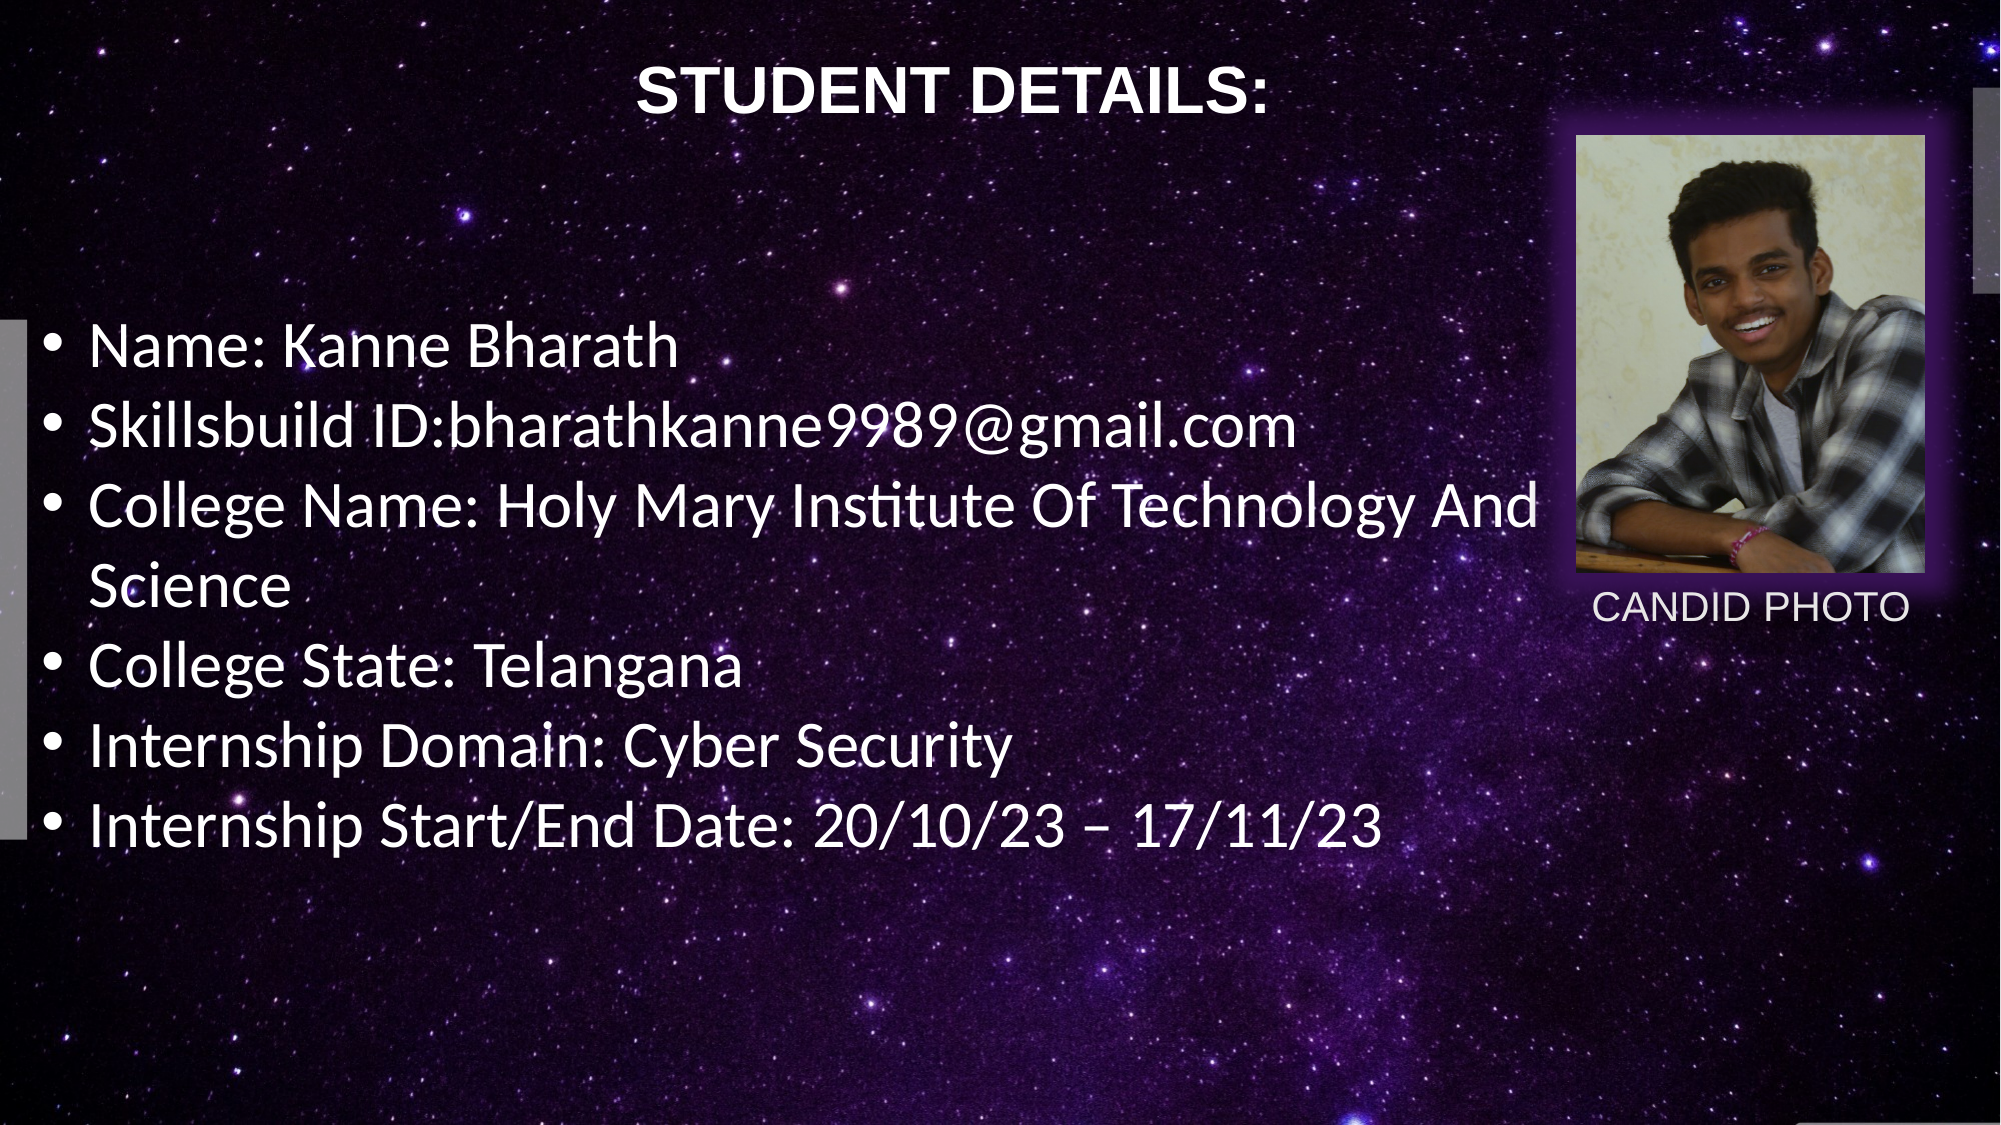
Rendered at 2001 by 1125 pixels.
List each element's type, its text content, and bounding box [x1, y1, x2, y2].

text_box Candid Photo [1576, 572, 2000, 638]
text_box Name: Kanne Bharath Skillsbuild ID:bharathkanne9989@gmail.com College Name: Holy Mary Institute Of Technology And Science College State: Telangana Internship Domain: Cyber Security Internship Start/End Date: 20/10/23 – 17/11/23 [27, 293, 1607, 869]
text_box [1972, 87, 2000, 295]
text_box STUDENT DETAILS: [620, 39, 1407, 135]
picture [0, 0, 2001, 1125]
text_box [0, 319, 27, 841]
picture [1576, 135, 1925, 573]
